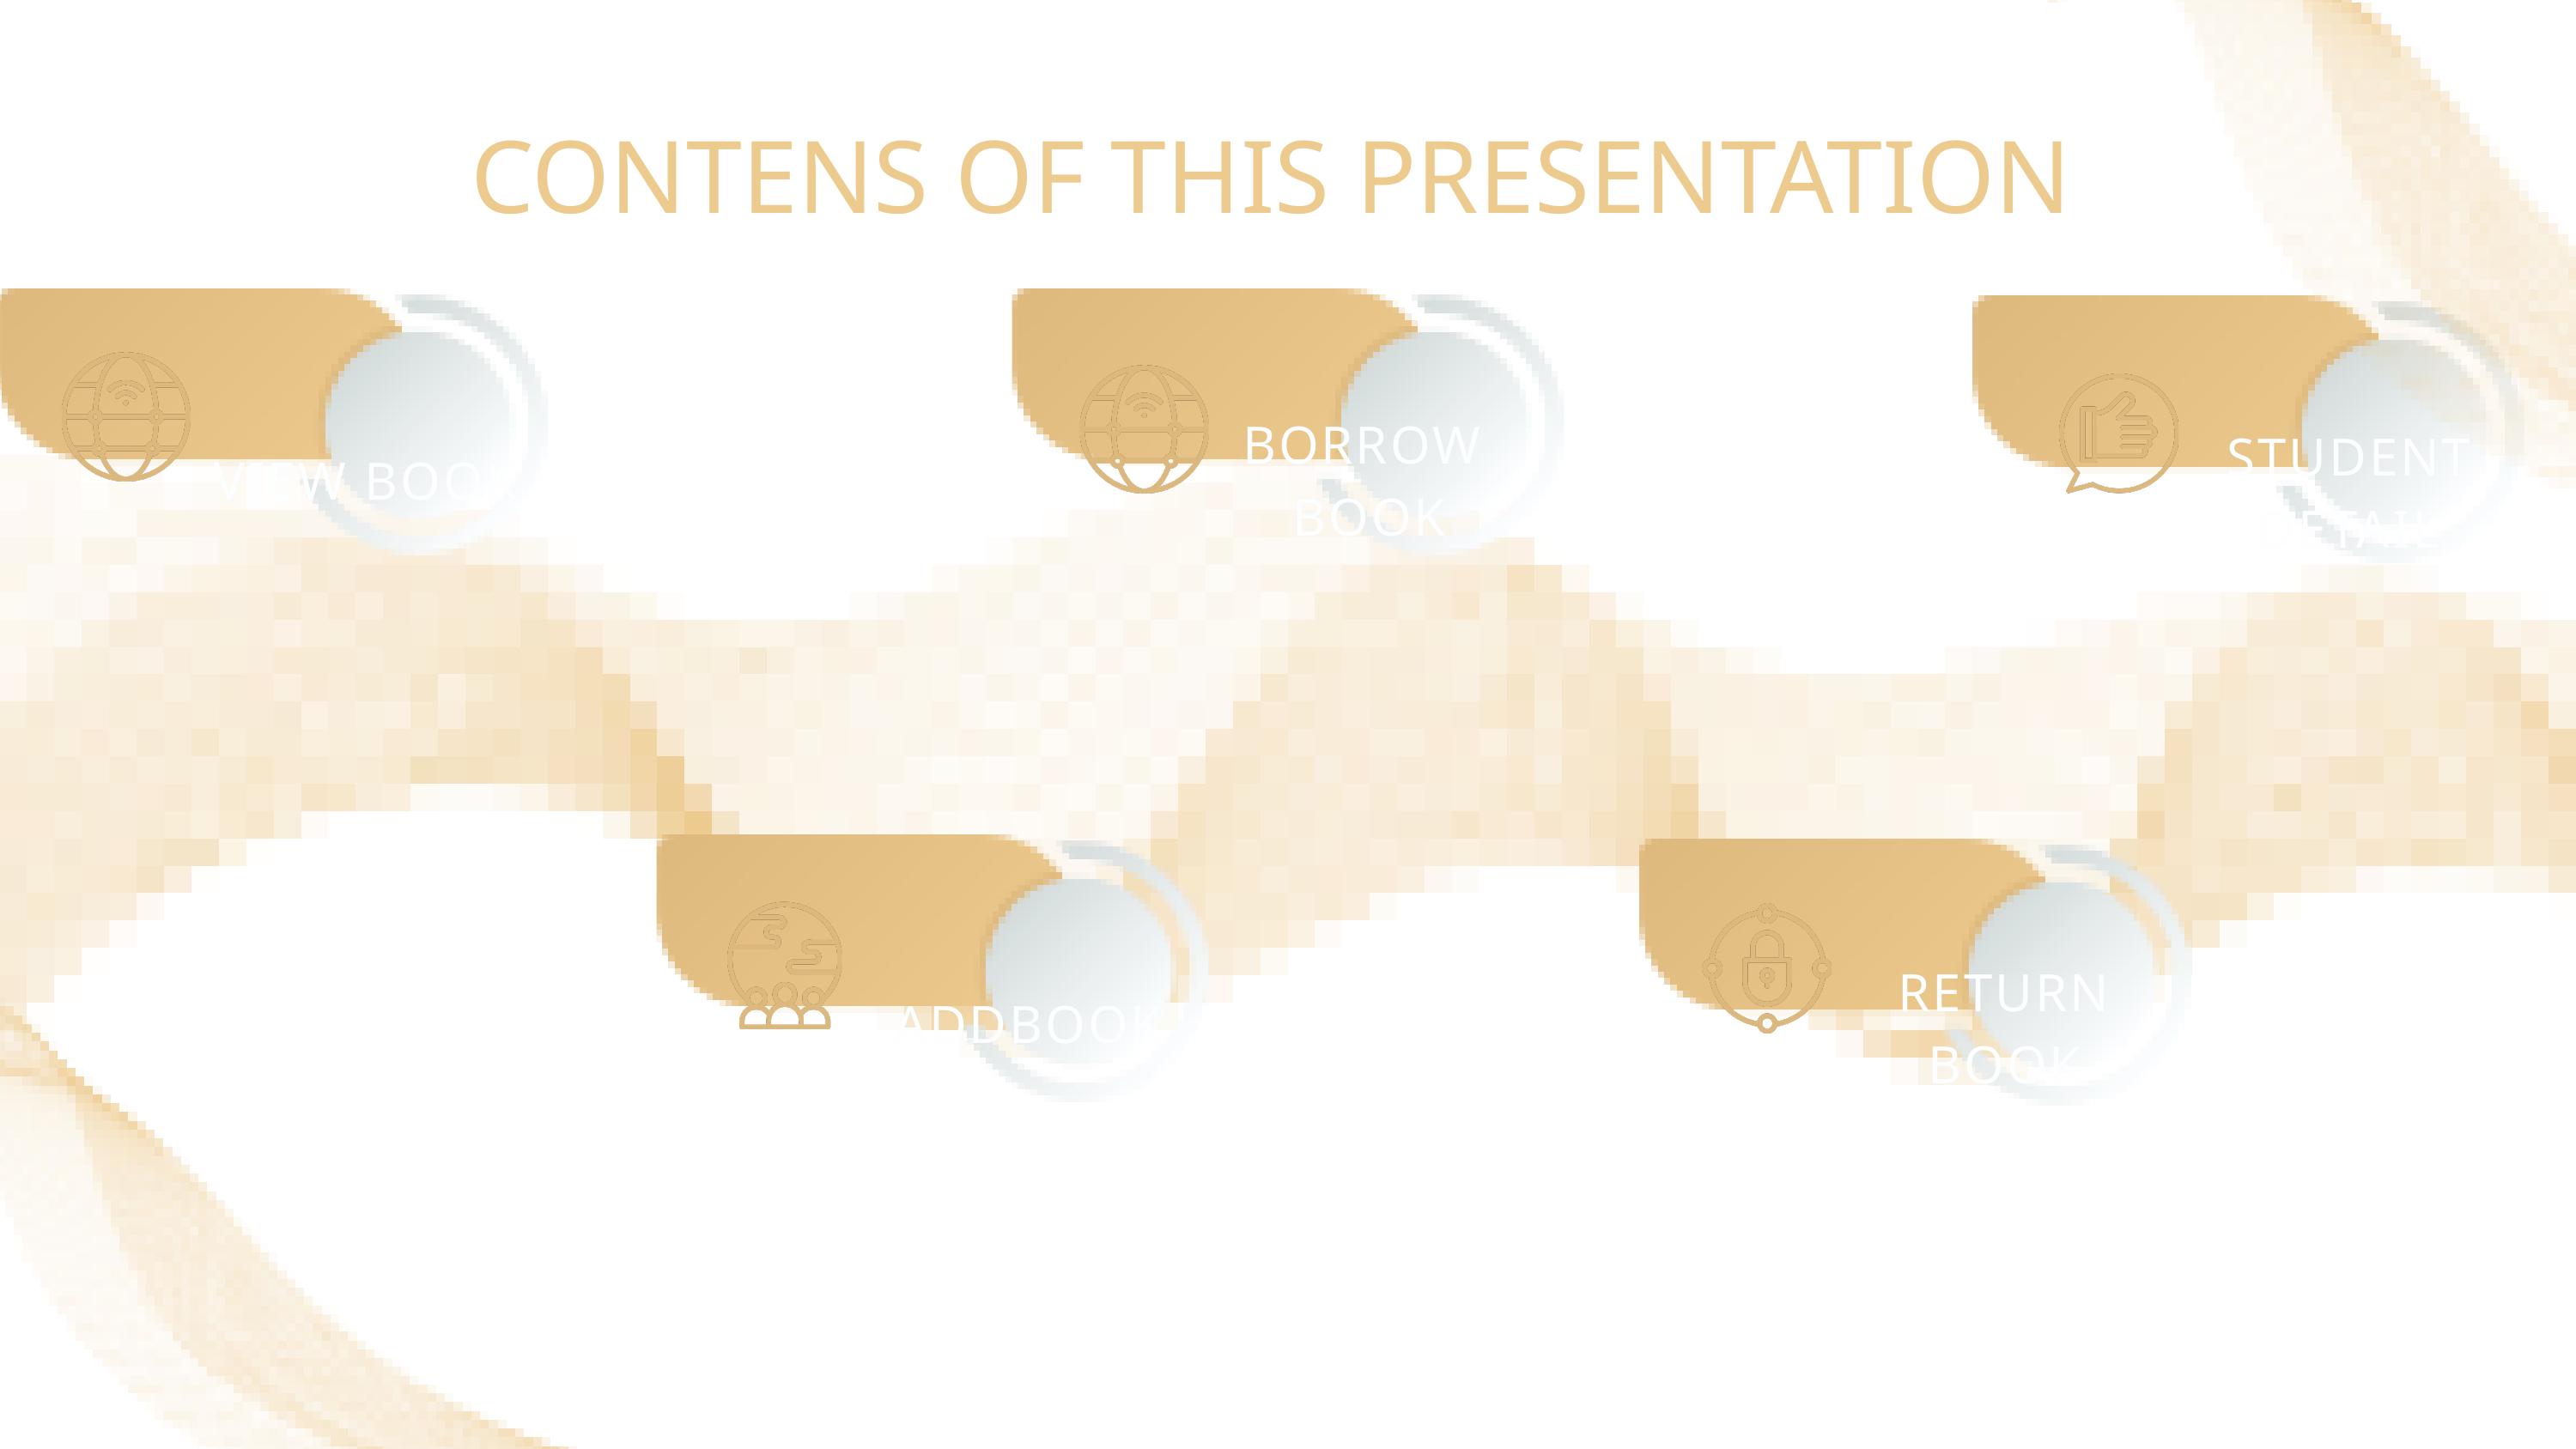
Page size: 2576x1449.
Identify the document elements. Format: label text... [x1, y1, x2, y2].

text_box [0, 972, 604, 1449]
text_box CONTENS OF THIS PRESENTATION [423, 93, 2029, 233]
text_box RETURN BOOK [1851, 949, 2159, 1094]
text_box [1971, 295, 1989, 380]
text_box [0, 428, 2576, 1085]
text_box [2059, 413, 2179, 494]
text_box VIEW BOOK [199, 438, 533, 511]
text_box [727, 898, 842, 1029]
text_box [1971, 396, 2524, 563]
text_box ADDBOOK [861, 981, 1195, 1054]
text_box [1012, 288, 1564, 556]
text_box BORROW BOOK [1138, 402, 1601, 547]
text_box [1639, 839, 2191, 1106]
text_box [1702, 903, 1832, 1034]
text_box [1969, 0, 2576, 515]
text_box [0, 288, 548, 556]
text_box [656, 834, 1209, 1102]
text_box [61, 351, 191, 482]
text_box STUDENT DETAIL [2182, 414, 2516, 559]
text_box [1079, 364, 1209, 494]
